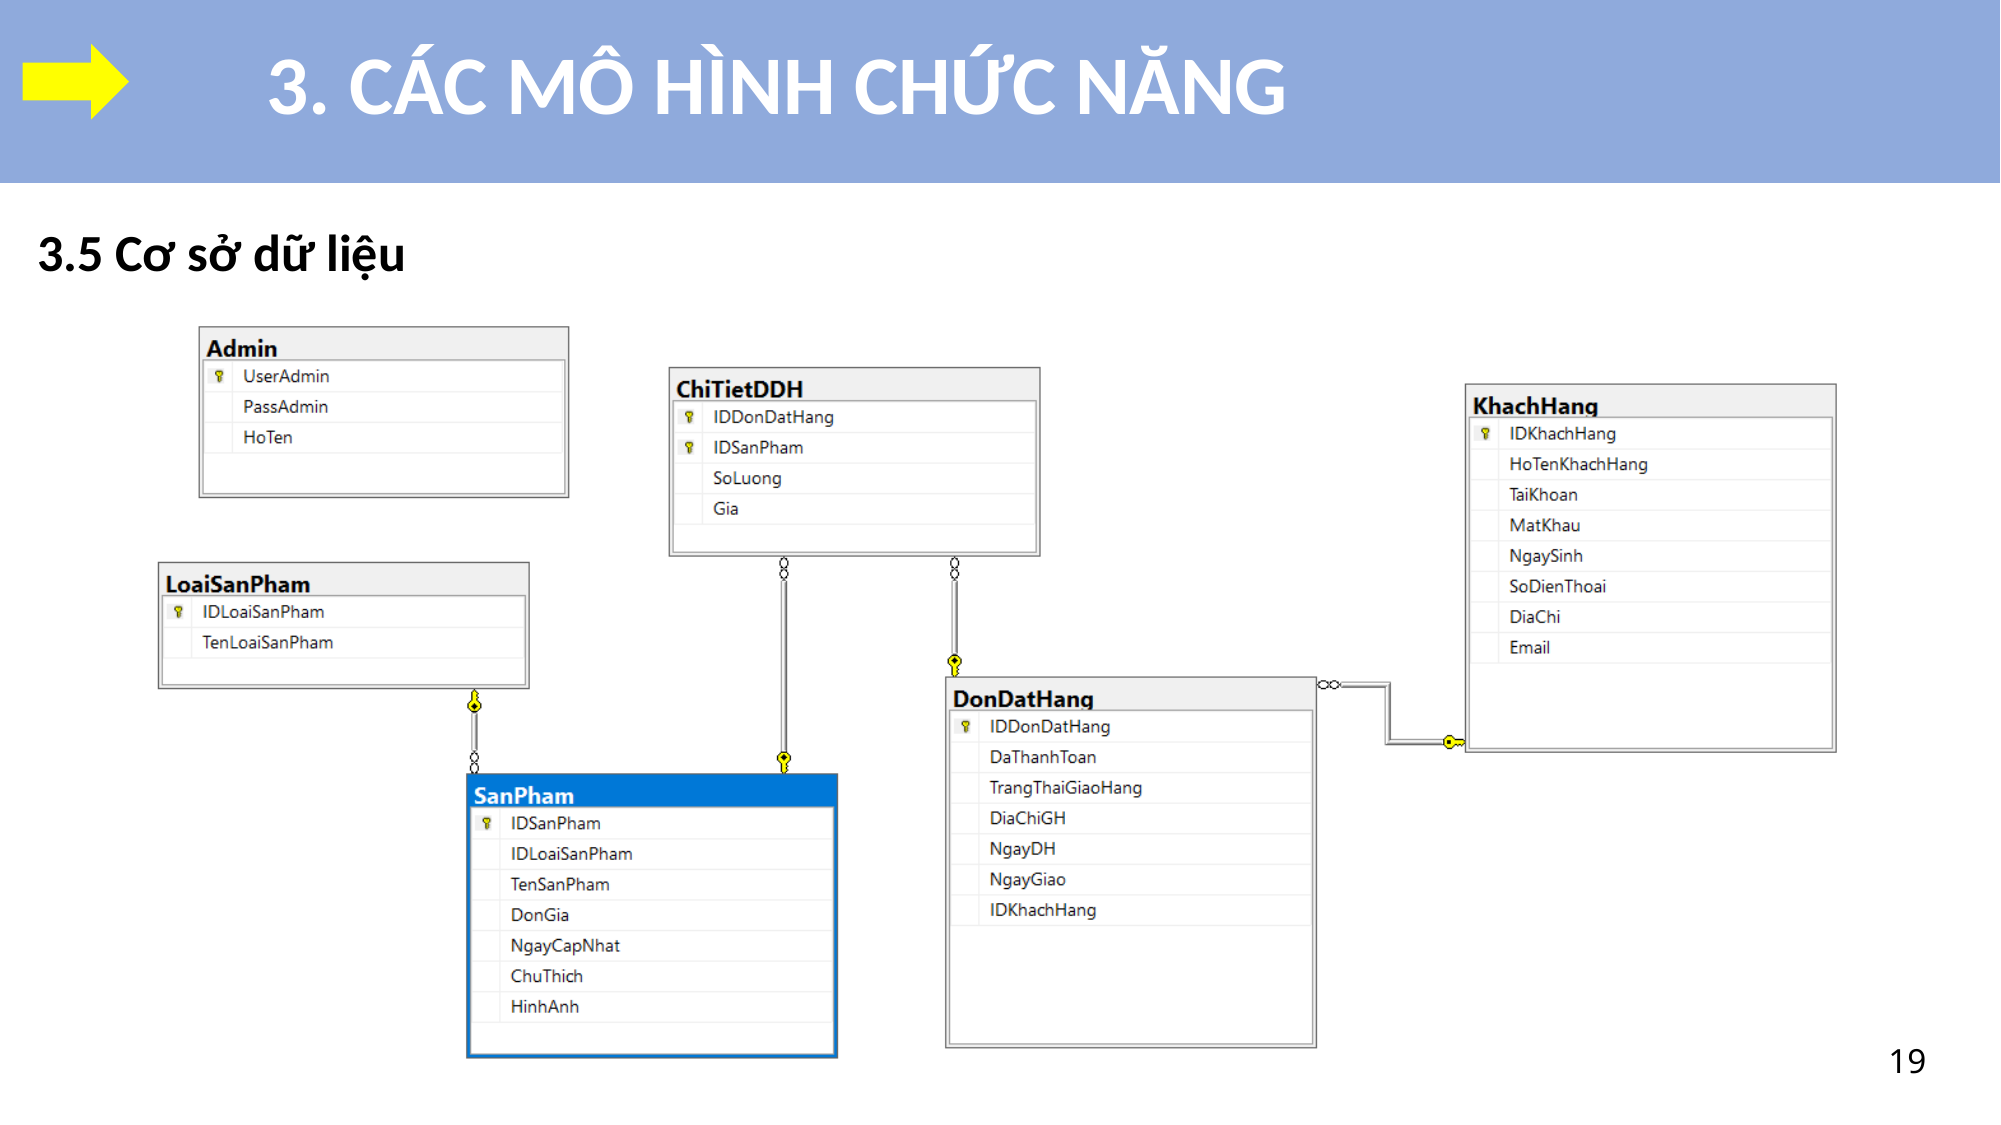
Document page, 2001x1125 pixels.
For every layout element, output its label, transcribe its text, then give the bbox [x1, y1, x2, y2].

picture [93, 283, 1907, 1088]
text_box [21, 41, 131, 122]
text_box 3. CÁC MÔ HÌNH CHỨC NĂNG [252, 23, 1304, 139]
text_box [0, 0, 2000, 184]
text_box 19 [1872, 1032, 1942, 1093]
text_box 3.5 Cơ sở dữ liệu [22, 193, 1000, 290]
